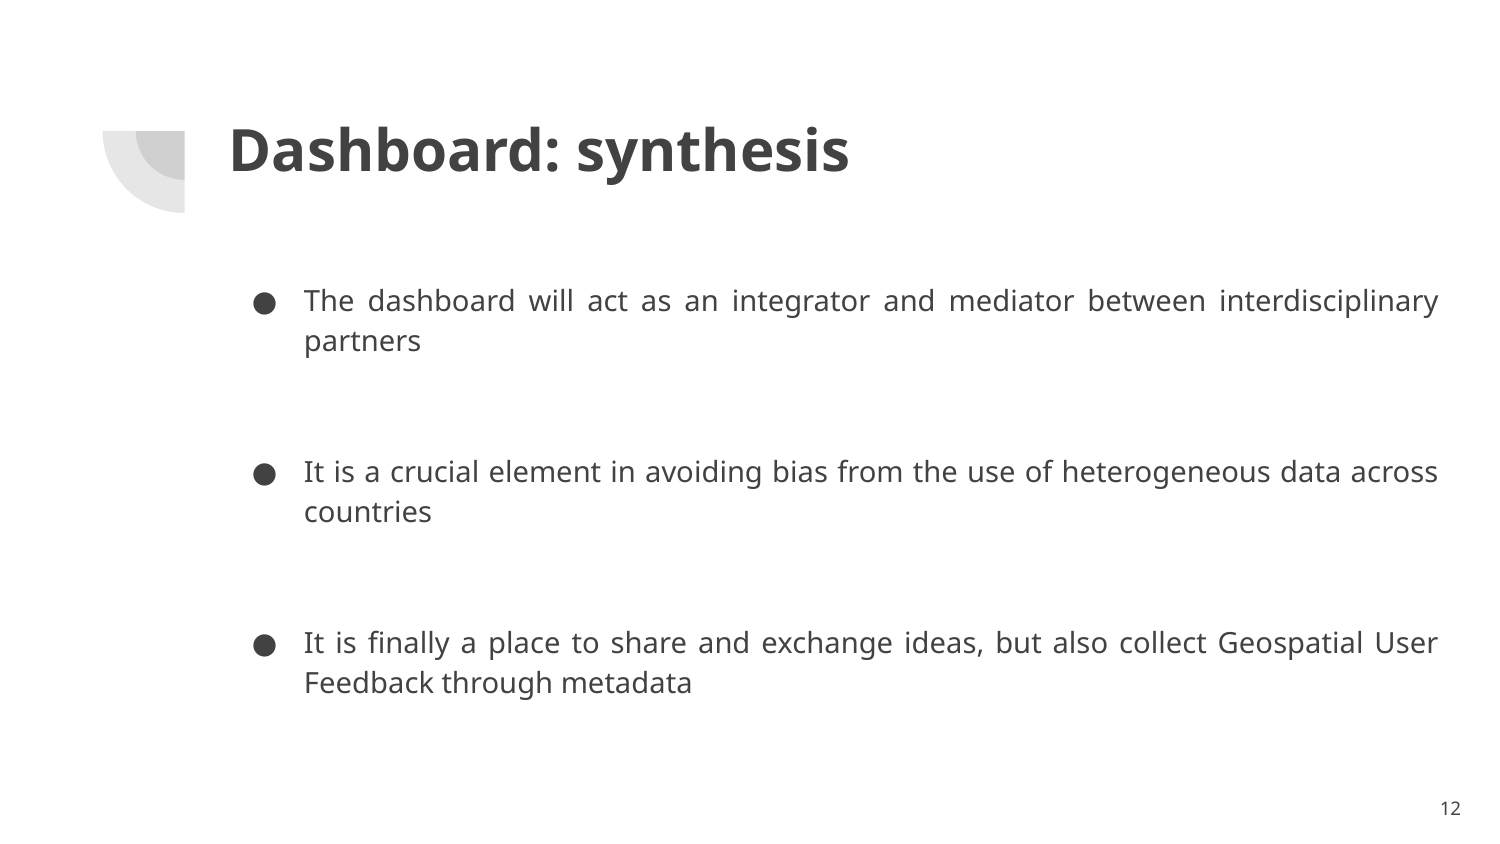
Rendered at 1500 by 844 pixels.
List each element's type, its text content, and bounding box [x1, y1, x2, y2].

list The dashboard will act as an integrator and mediator between interdisciplinary partners It is a crucial element in avoiding bias from the use of heterogeneous data across countries It is finally a place to share and exchange ideas, but also collect Geospatial User Feedback through metadata [213, 262, 1455, 722]
slide_number ‹#› [1386, 777, 1477, 842]
title Dashboard: synthesis [213, 98, 1368, 262]
